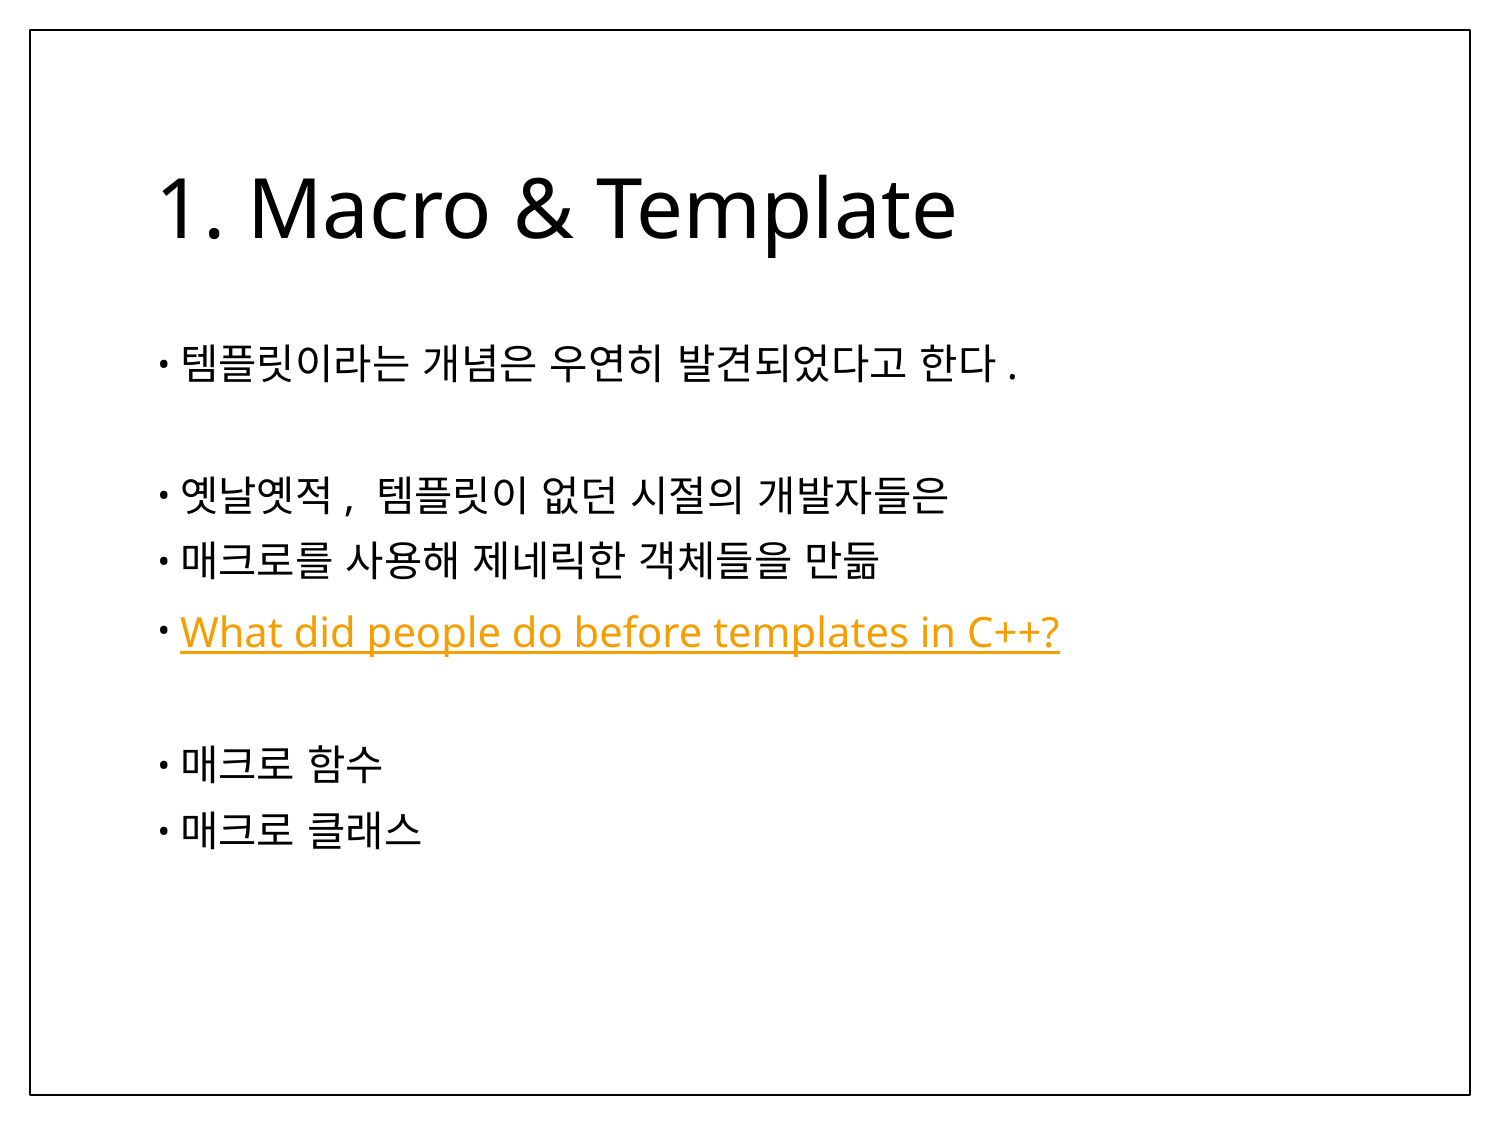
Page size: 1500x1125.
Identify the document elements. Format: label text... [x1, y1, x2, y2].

list 템플릿이라는 개념은 우연히 발견되었다고 한다. 옛날옛적, 템플릿이 없던 시절의 개발자들은 매크로를 사용해 제네릭한 객체들을 만듦 What did people do before templates in C++? 매크로 함수 매크로 클래스 [140, 337, 1356, 1000]
title 1. Macro & Template [140, 99, 1356, 323]
